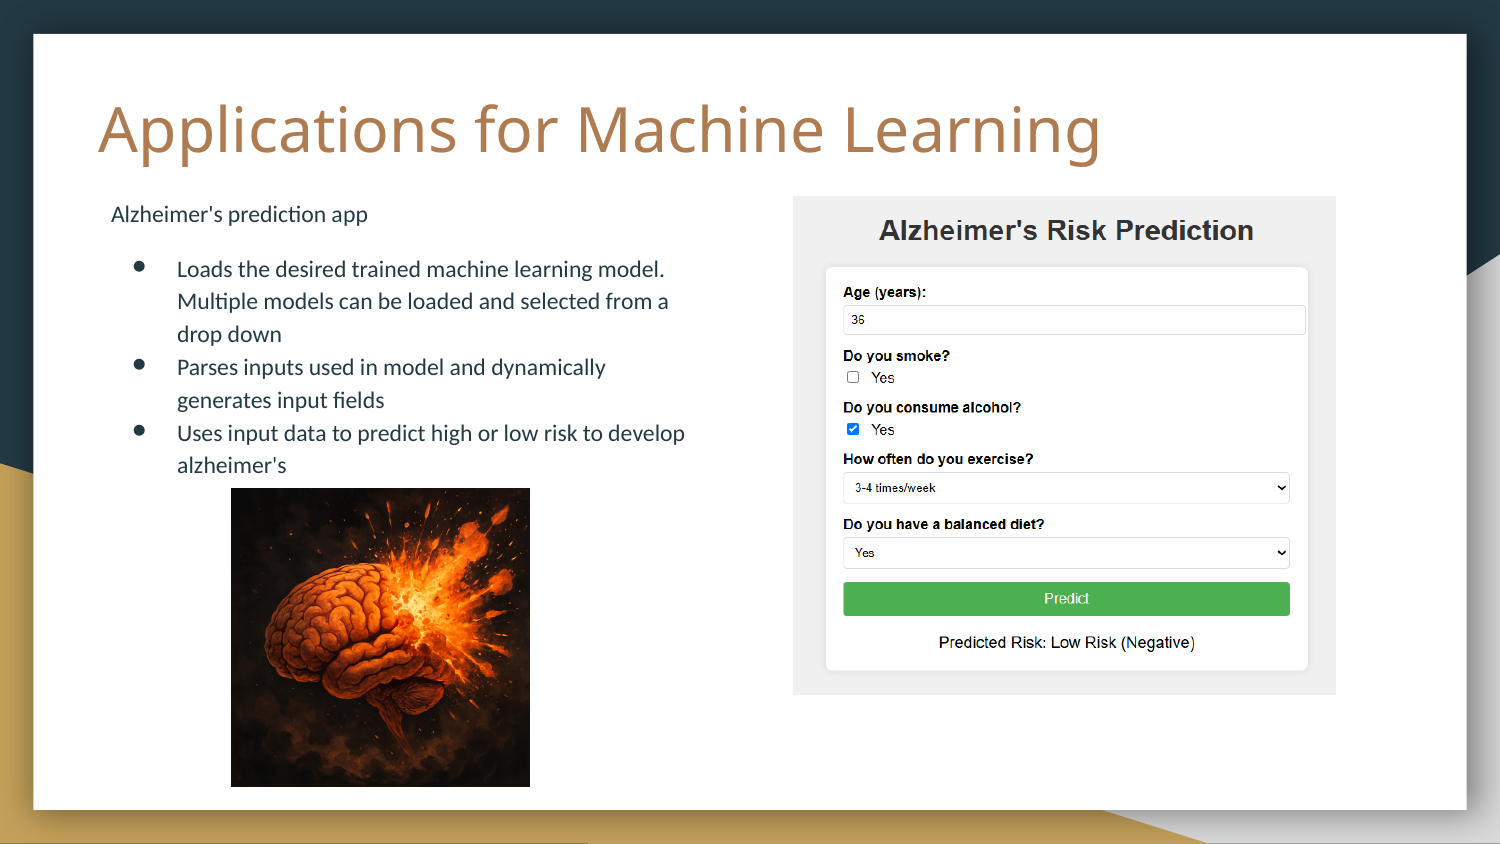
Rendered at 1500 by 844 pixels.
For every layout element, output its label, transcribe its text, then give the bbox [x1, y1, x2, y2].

list Alzheimer's prediction app Loads the desired trained machine learning model. Multiple models can be loaded and selected from a drop down Parses inputs used in model and dynamically generates input fields Uses input data to predict high or low risk to develop alzheimer's [96, 179, 702, 496]
picture [793, 195, 1336, 695]
picture [231, 488, 530, 788]
title Applications for Machine Learning [83, 75, 1315, 232]
